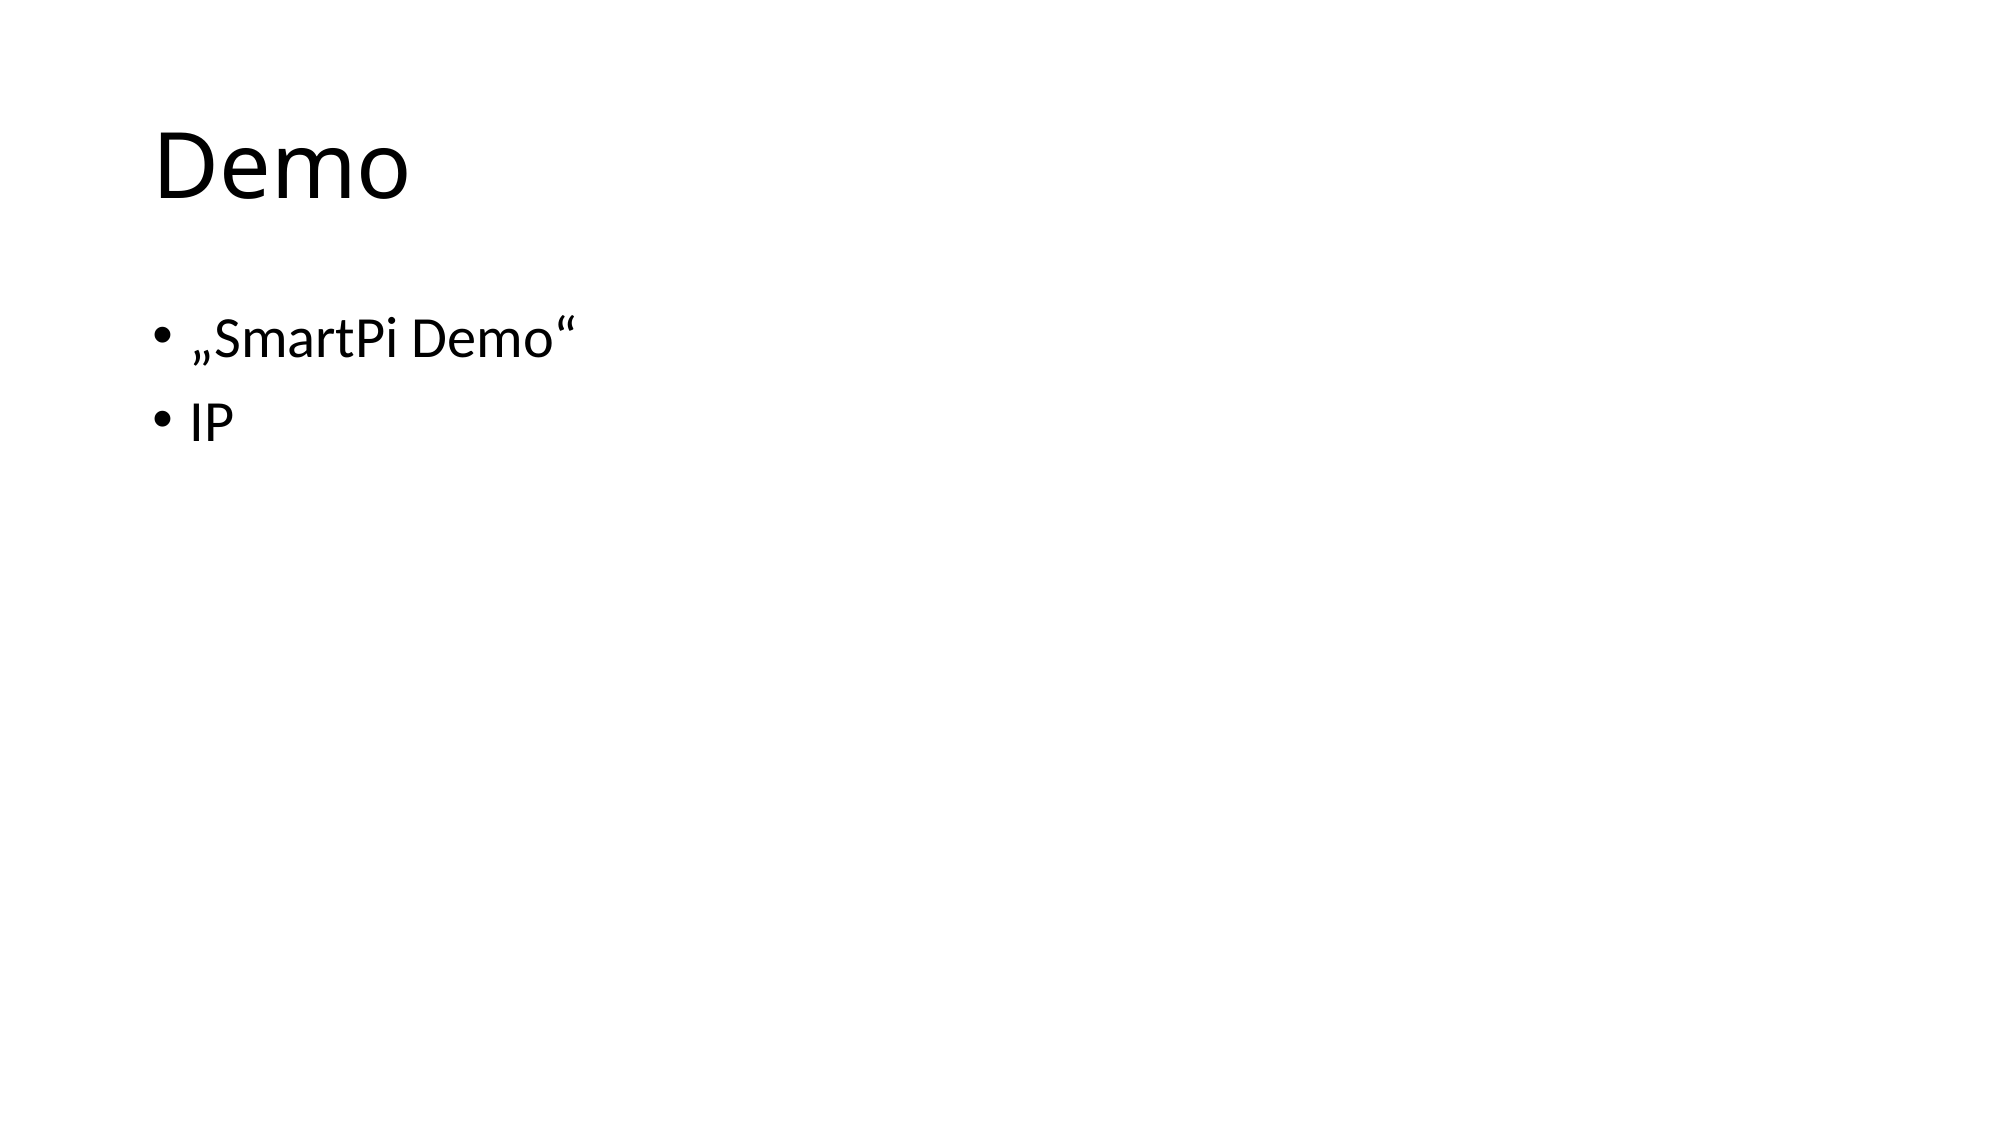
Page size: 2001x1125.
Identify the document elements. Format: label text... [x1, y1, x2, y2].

title Demo [137, 59, 1863, 278]
list „SmartPi Demo“ IP [137, 299, 1863, 1014]
